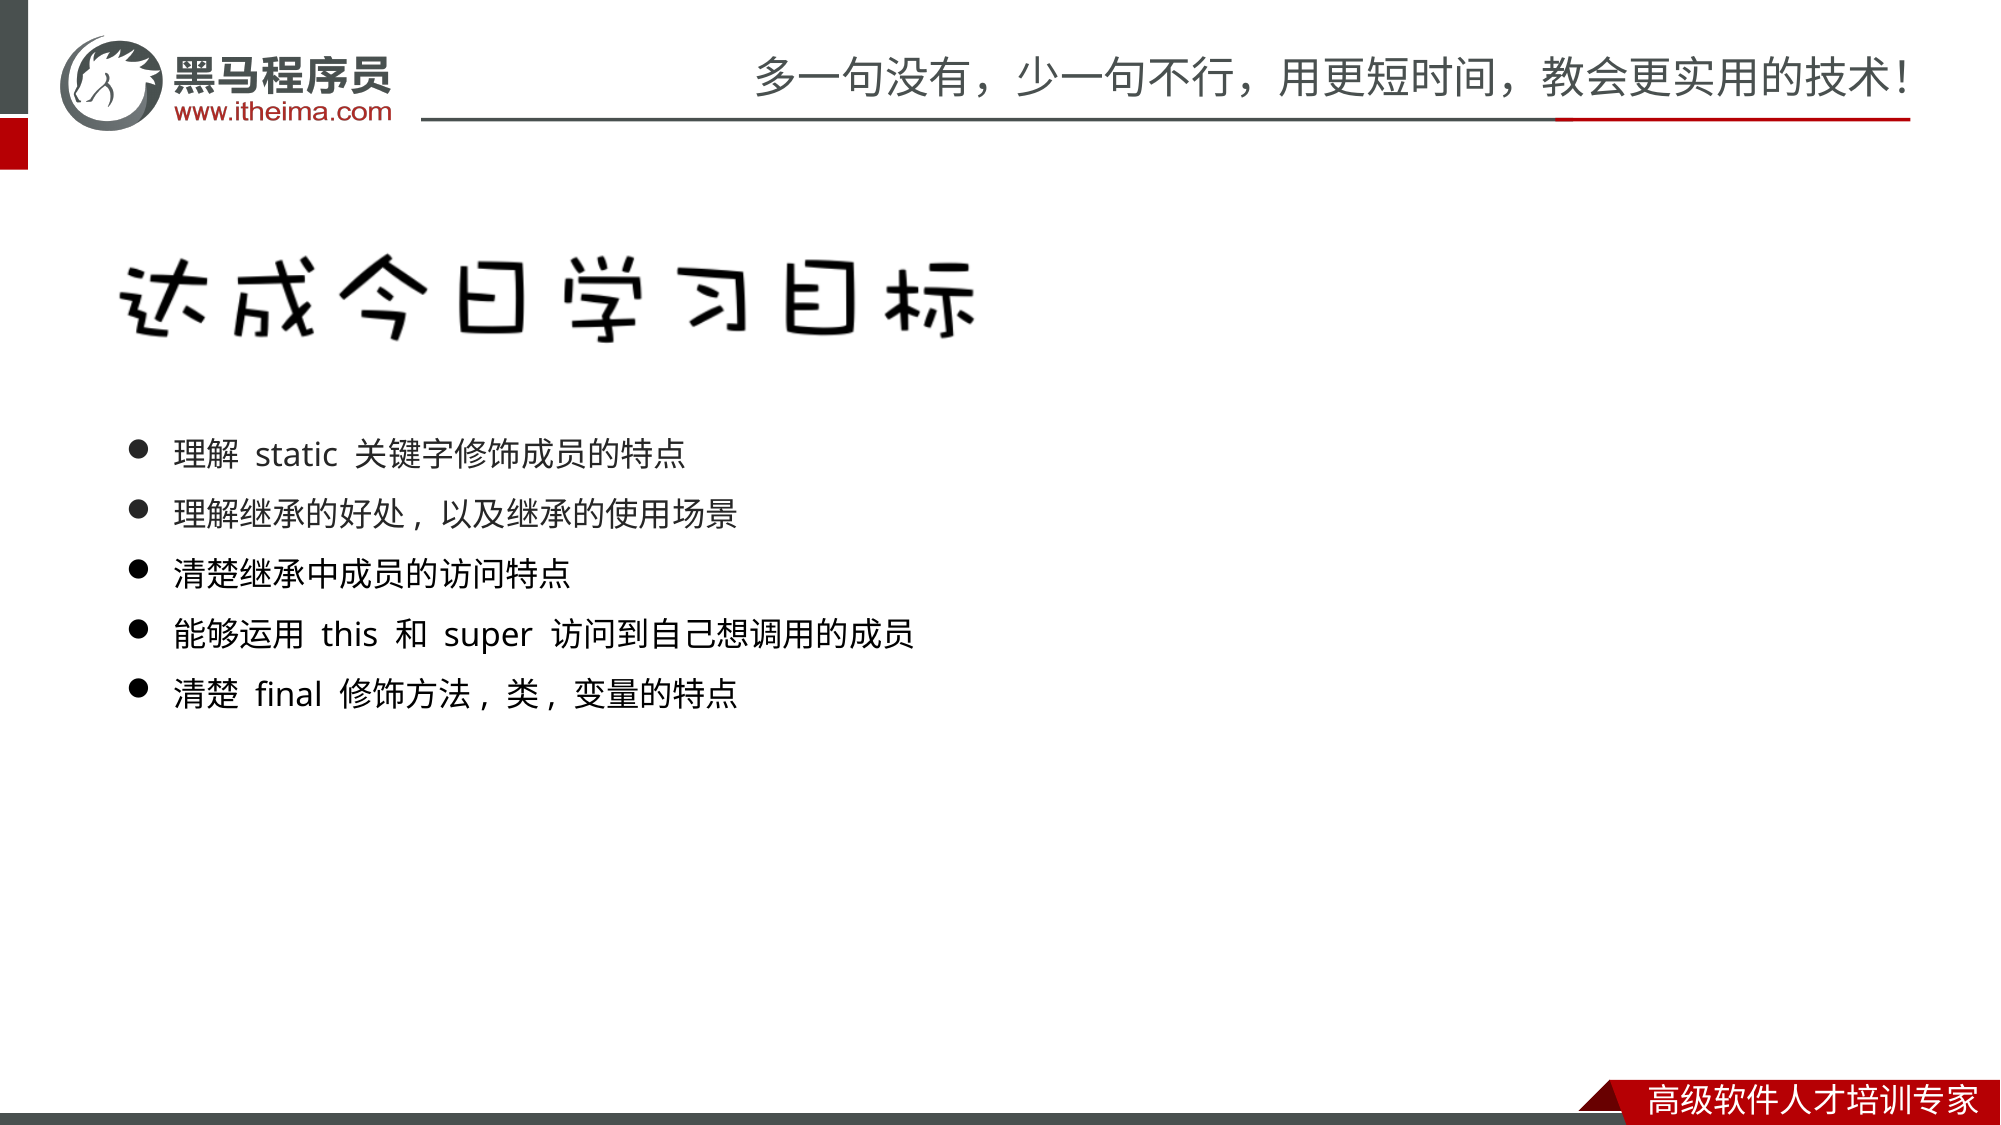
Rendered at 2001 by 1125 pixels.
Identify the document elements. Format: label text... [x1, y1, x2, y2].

picture [14, 0, 453, 179]
picture [96, 247, 990, 349]
text_box 理解 static 关键字修饰成员的特点 理解继承的好处, 以及继承的使用场景 清楚继承中成员的访问特点 能够运用 this 和 super 访问到自己想调用的成员 清楚 final 修饰方法, 类, 变量的特点 [111, 406, 1558, 721]
